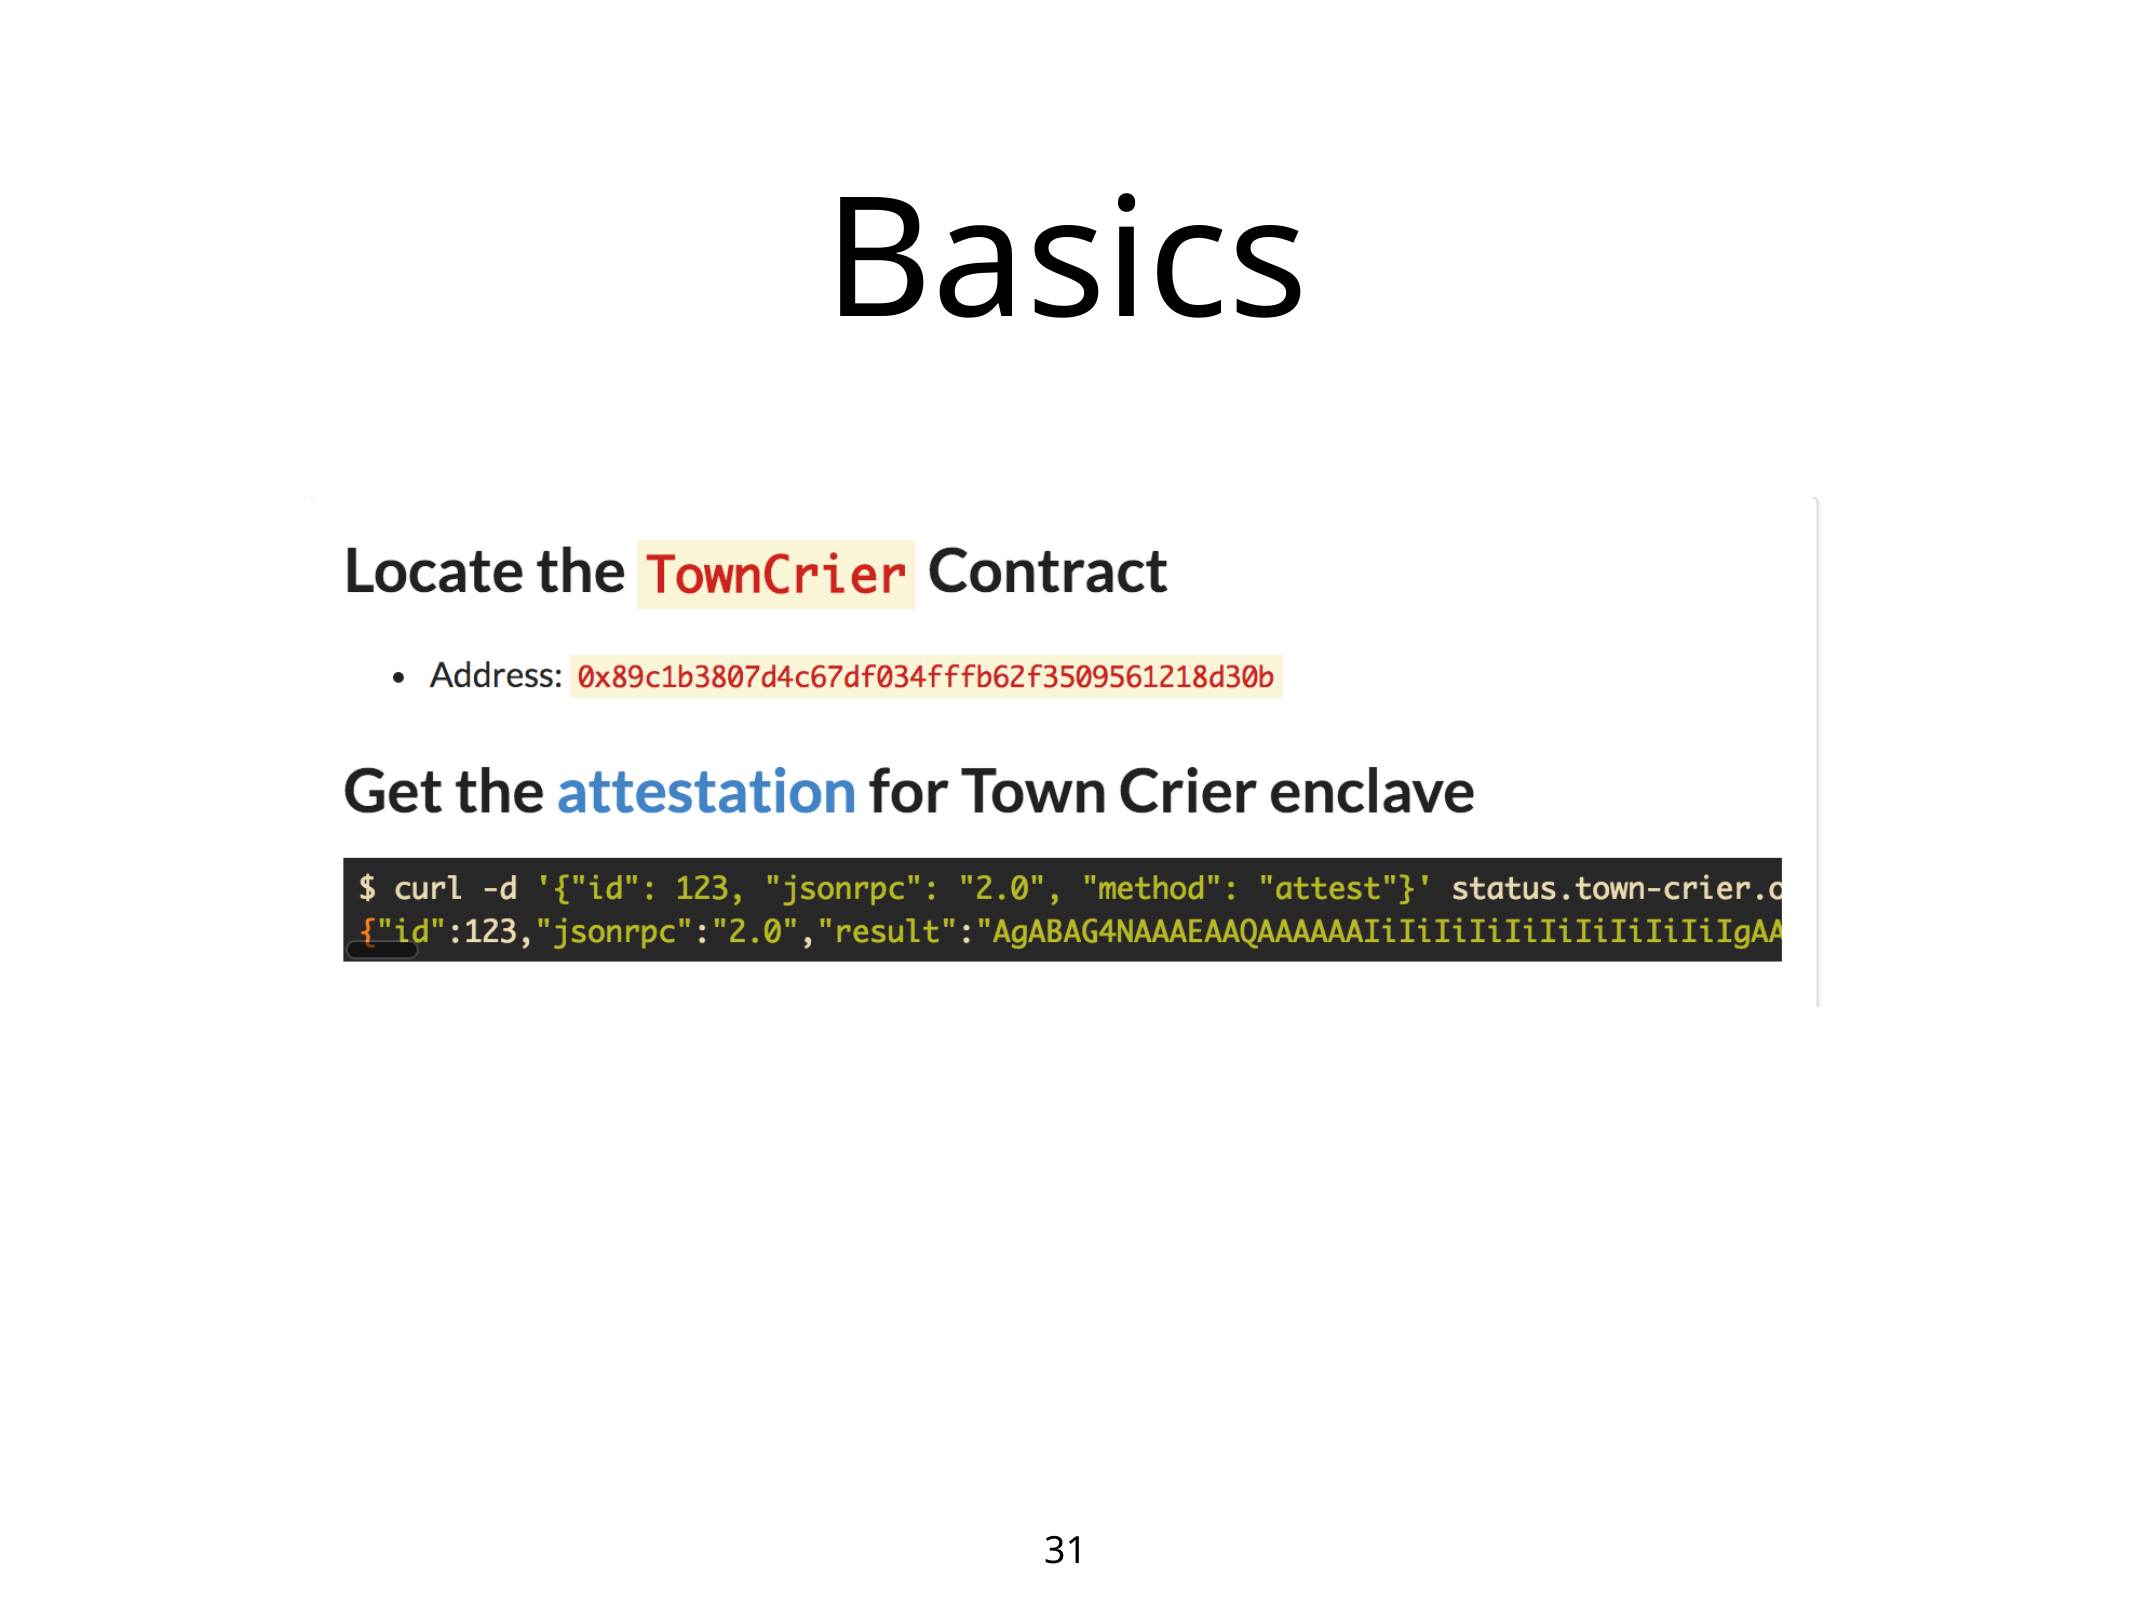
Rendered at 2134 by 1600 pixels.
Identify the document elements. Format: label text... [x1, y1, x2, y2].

title Basics [155, 72, 1978, 428]
slide_number 31 [1034, 1517, 1097, 1581]
picture [310, 497, 1823, 1008]
